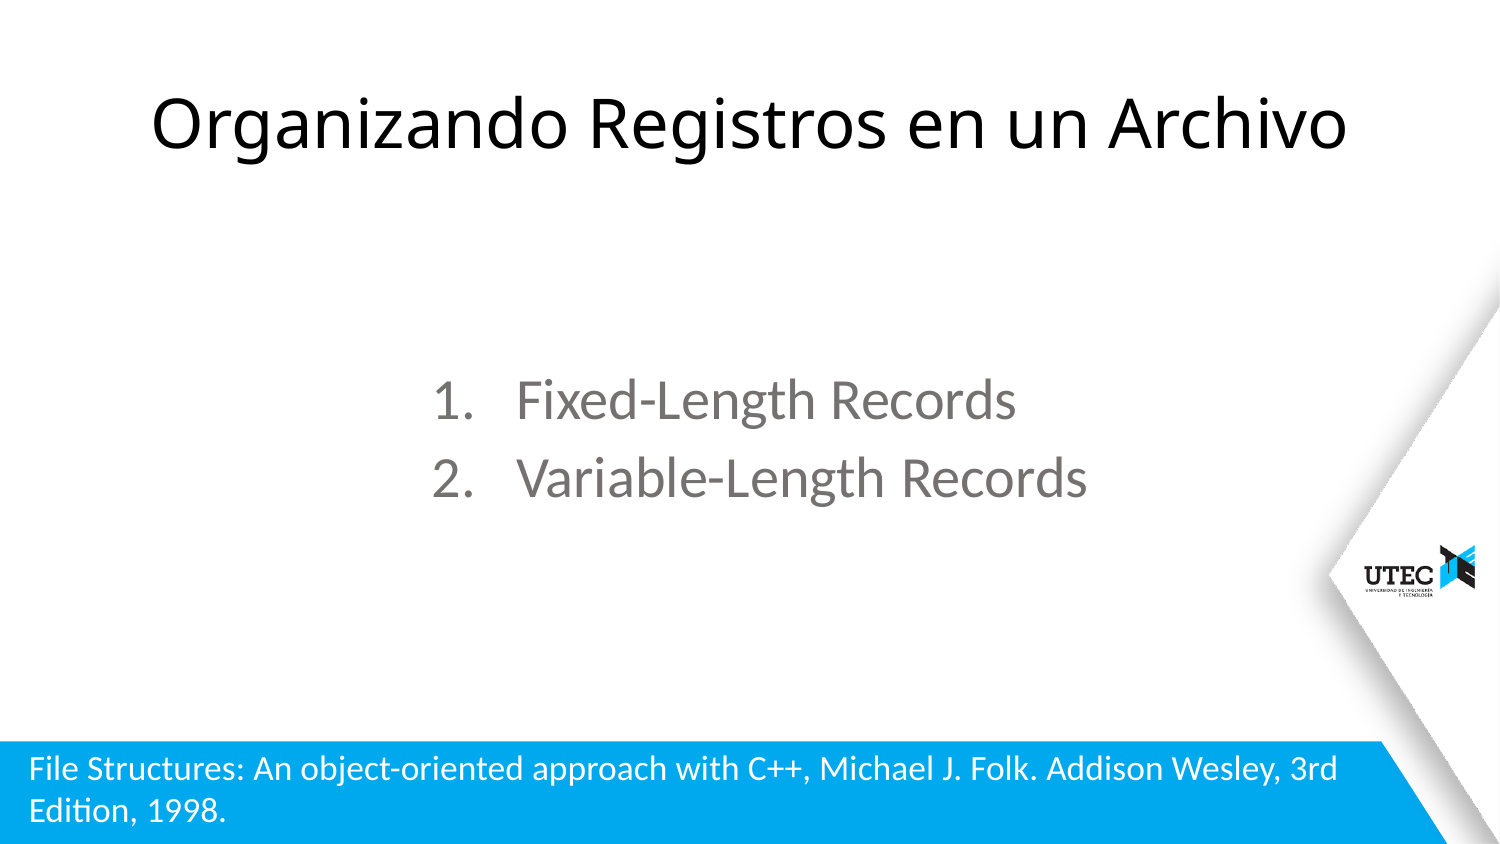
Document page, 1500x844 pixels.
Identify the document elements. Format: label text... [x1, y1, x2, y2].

picture [0, 0, 1500, 844]
title Organizando Registros en un Archivo [103, 44, 1397, 208]
text_box File Structures: An object-oriented approach with C++, Michael J. Folk. Addison Wesley, 3rd Edition, 1998. [14, 737, 1382, 838]
text_box Fixed-Length Records Variable-Length Records [416, 353, 1104, 519]
